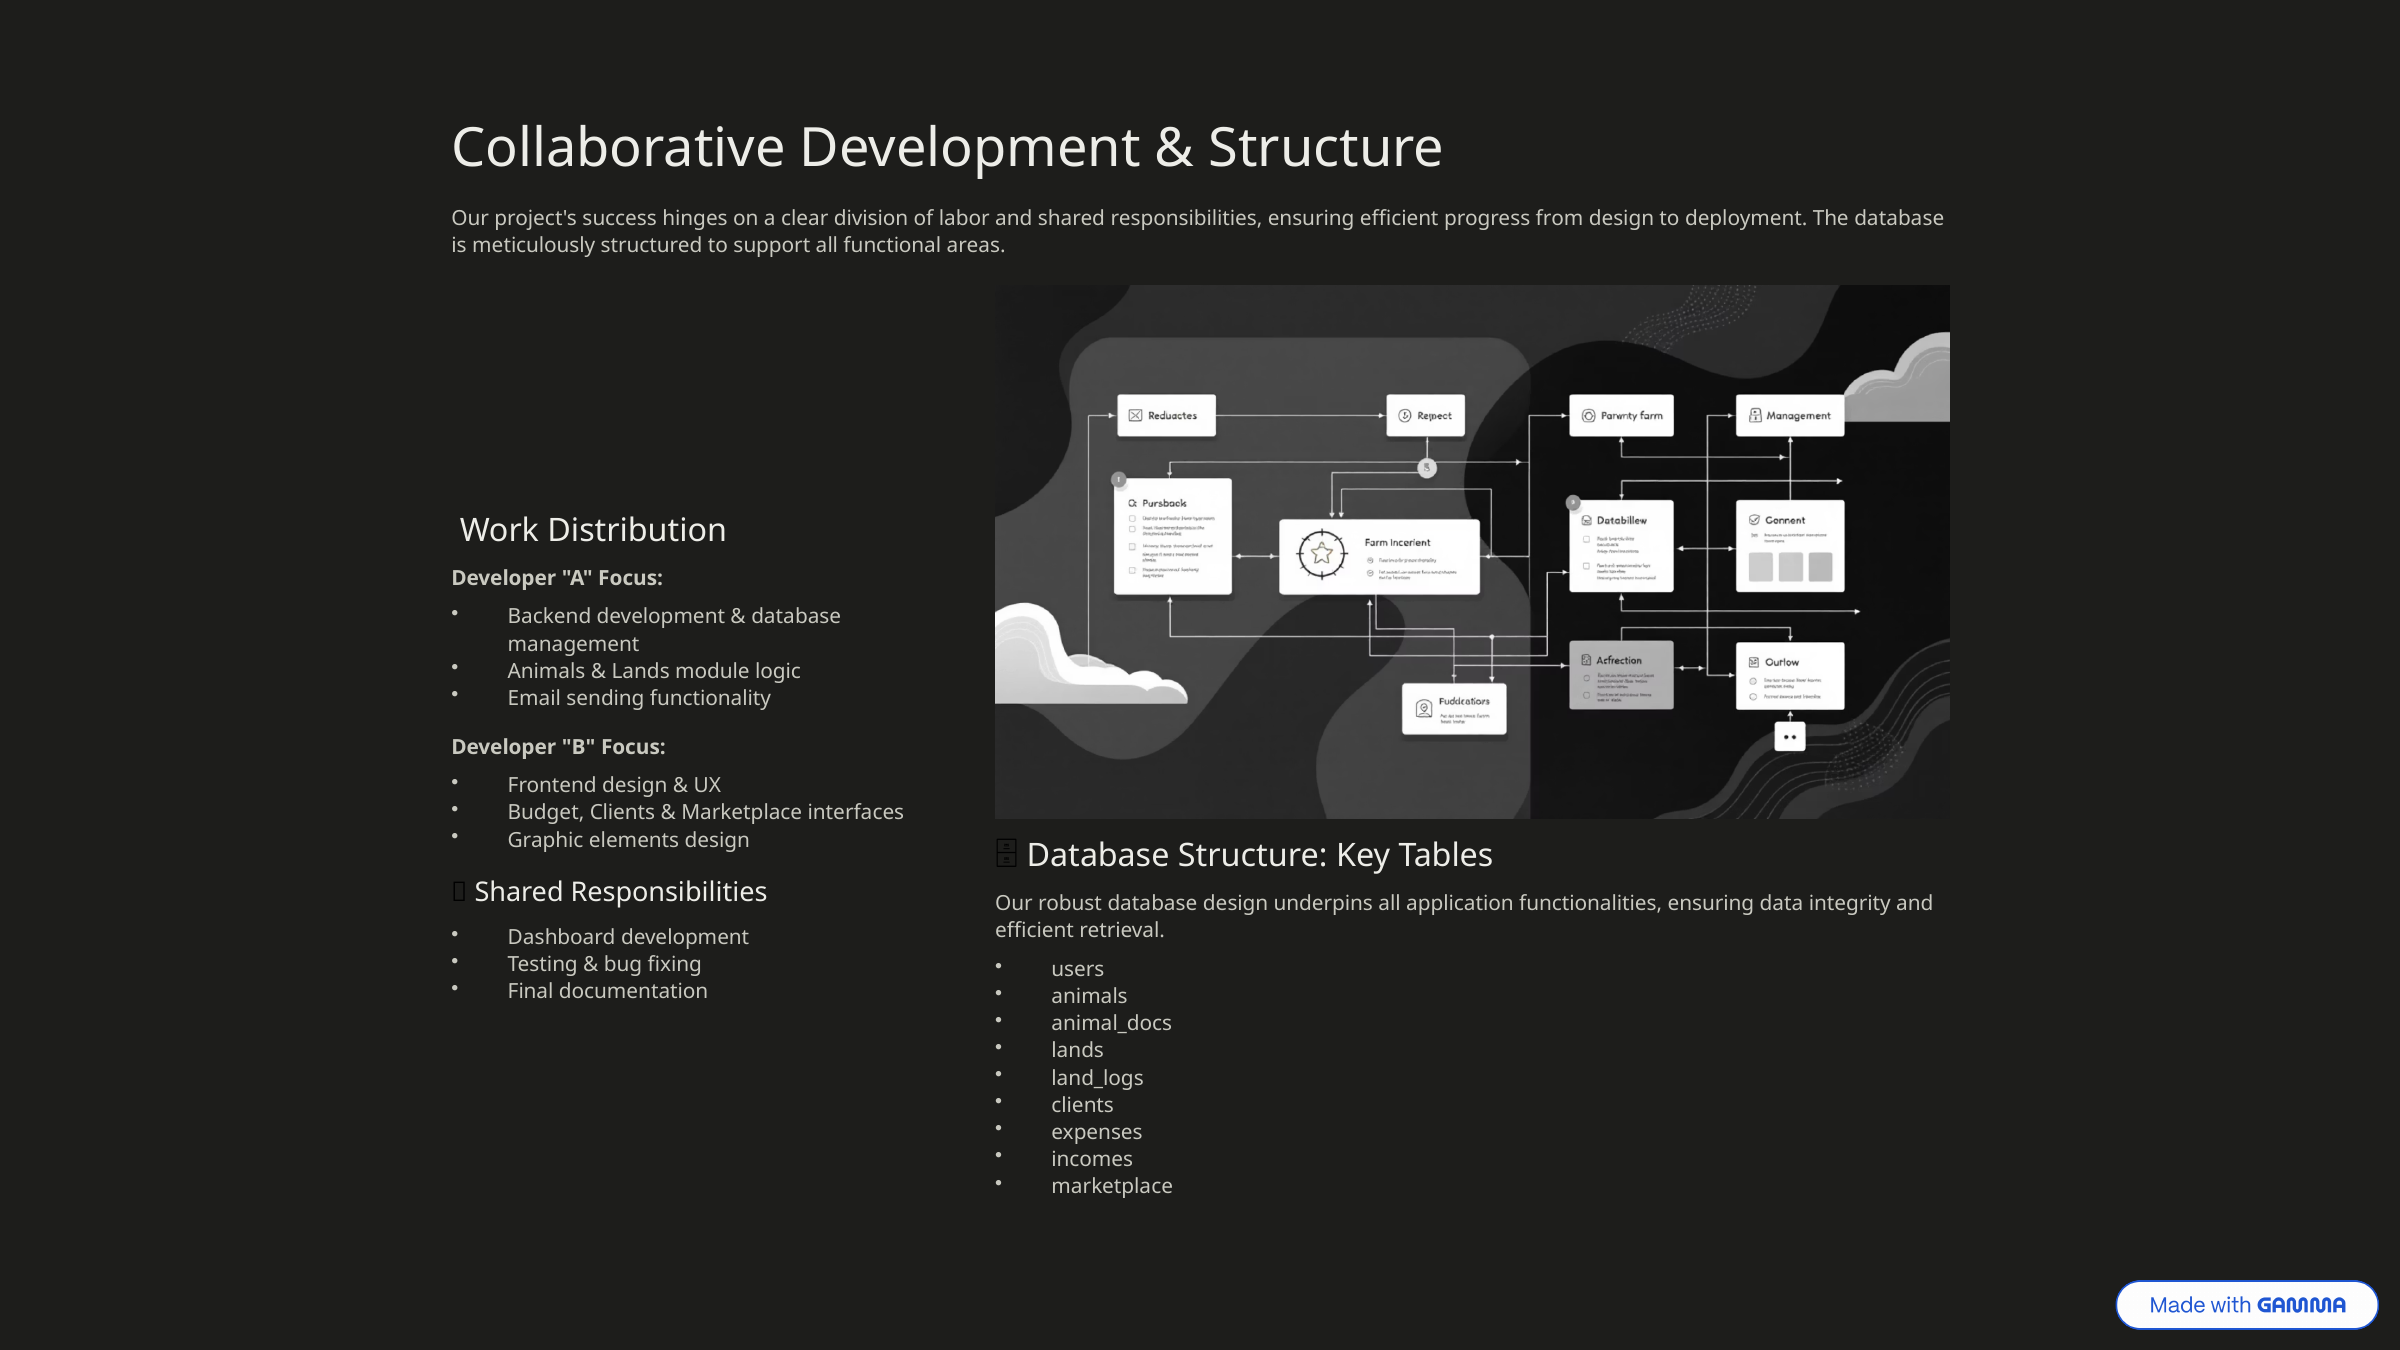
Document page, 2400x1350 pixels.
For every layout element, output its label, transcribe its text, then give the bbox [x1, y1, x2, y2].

text_box users animals animal_docs lands land_logs clients expenses incomes marketplace [995, 953, 1950, 1237]
text_box Developer "A" Focus: [451, 562, 941, 590]
text_box Frontend design & UX Budget, Clients & Marketplace interfaces Graphic elements design [451, 769, 941, 862]
text_box Dashboard development Testing & bug fixing Final documentation [451, 921, 941, 1013]
text_box Our project's success hinges on a clear division of labor and shared responsibilities, ensuring efficient progress from design to deployment. The database is meticulously structured to support all functional areas. [451, 202, 1949, 258]
text_box Collaborative Development & Structure [451, 109, 1528, 177]
text_box Our robust database design underpins all application functionalities, ensuring data integrity and efficient retrieval. [995, 887, 1950, 943]
text_box 🗄️ Database Structure: Key Tables [995, 832, 1554, 875]
text_box Backend development & database management Animals & Lands module logic Email sending functionality [451, 600, 941, 720]
picture [2106, 1271, 2389, 1339]
text_box 🤝 Shared Responsibilities [451, 873, 818, 909]
picture [995, 285, 1950, 819]
text_box 👨‍💻 Work Distribution [451, 507, 786, 550]
text_box Developer "B" Focus: [451, 731, 941, 759]
